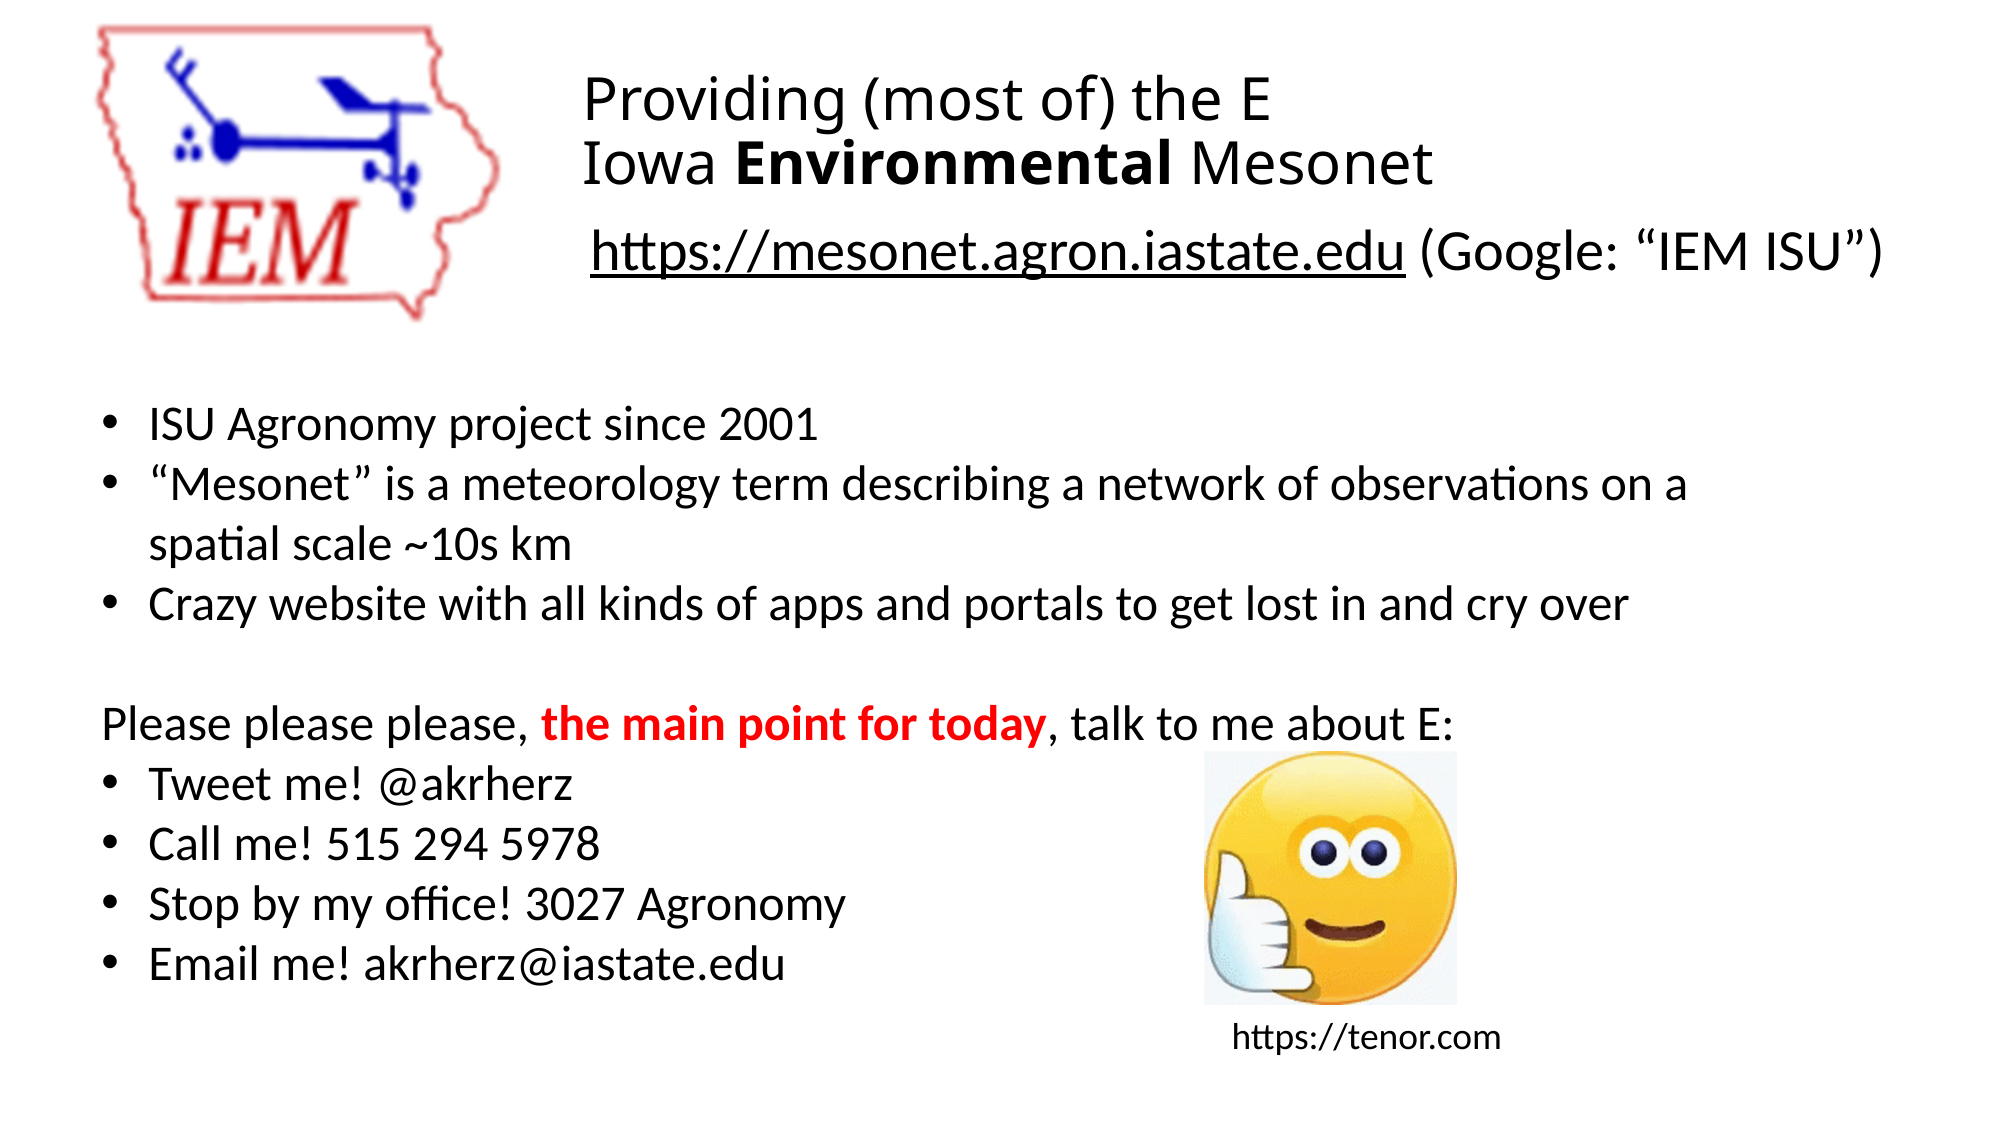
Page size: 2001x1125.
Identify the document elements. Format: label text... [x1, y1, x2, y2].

title Providing (most of) the E Iowa Environmental Mesonet [567, 59, 1863, 278]
text_box https://mesonet.agron.iastate.edu (Google: “IEM ISU”) [575, 204, 1901, 290]
text_box https://tenor.com [1216, 1004, 1518, 1065]
text_box ISU Agronomy project since 2001 “Mesonet” is a meteorology term describing a network of observations on a spatial scale ~10s km Crazy website with all kinds of apps and portals to get lost in and cry over Please please please, the main point for today, talk to me about E: Tweet me! @akrherz Call me! 515 294 5978 Stop by my office! 3027 Agronomy Email me! akrherz@iastate.edu [86, 383, 1716, 999]
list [78, 0, 520, 337]
picture [1204, 751, 1457, 1005]
